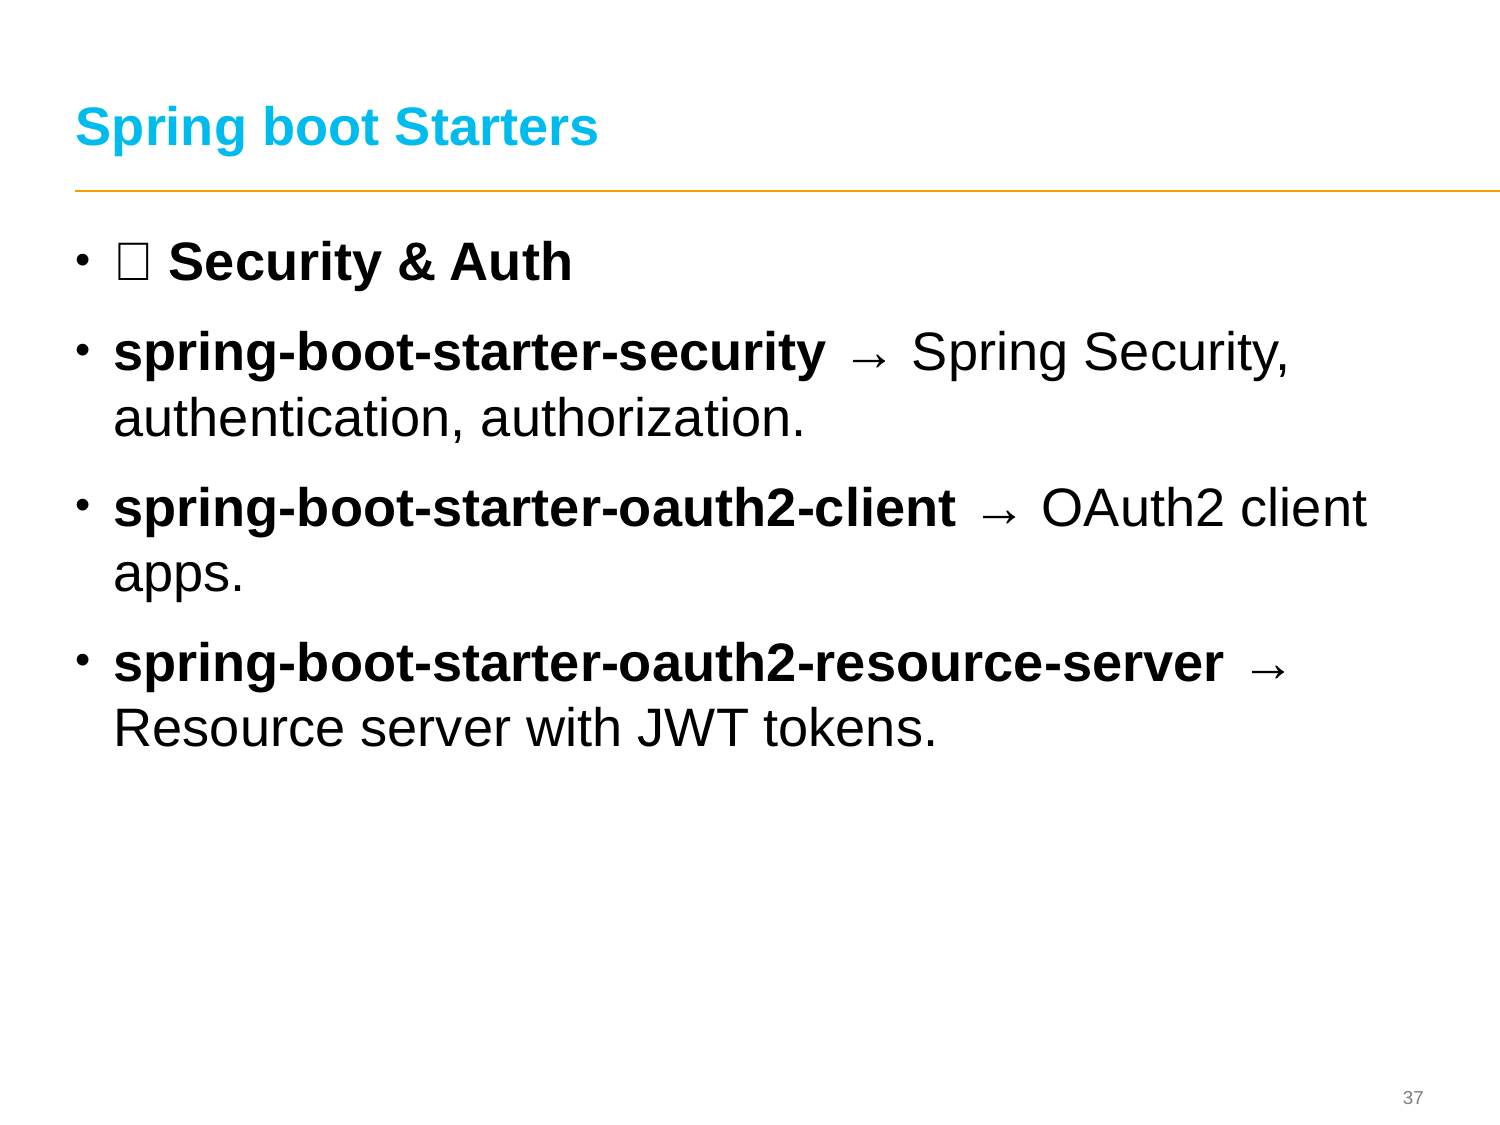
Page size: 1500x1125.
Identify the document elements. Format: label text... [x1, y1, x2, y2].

title Spring boot Starters [75, 27, 1422, 157]
list 🔐 Security & Auth spring-boot-starter-security → Spring Security, authentication, authorization. spring-boot-starter-oauth2-client → OAuth2 client apps. spring-boot-starter-oauth2-resource-server → Resource server with JWT tokens. [75, 226, 1425, 1018]
